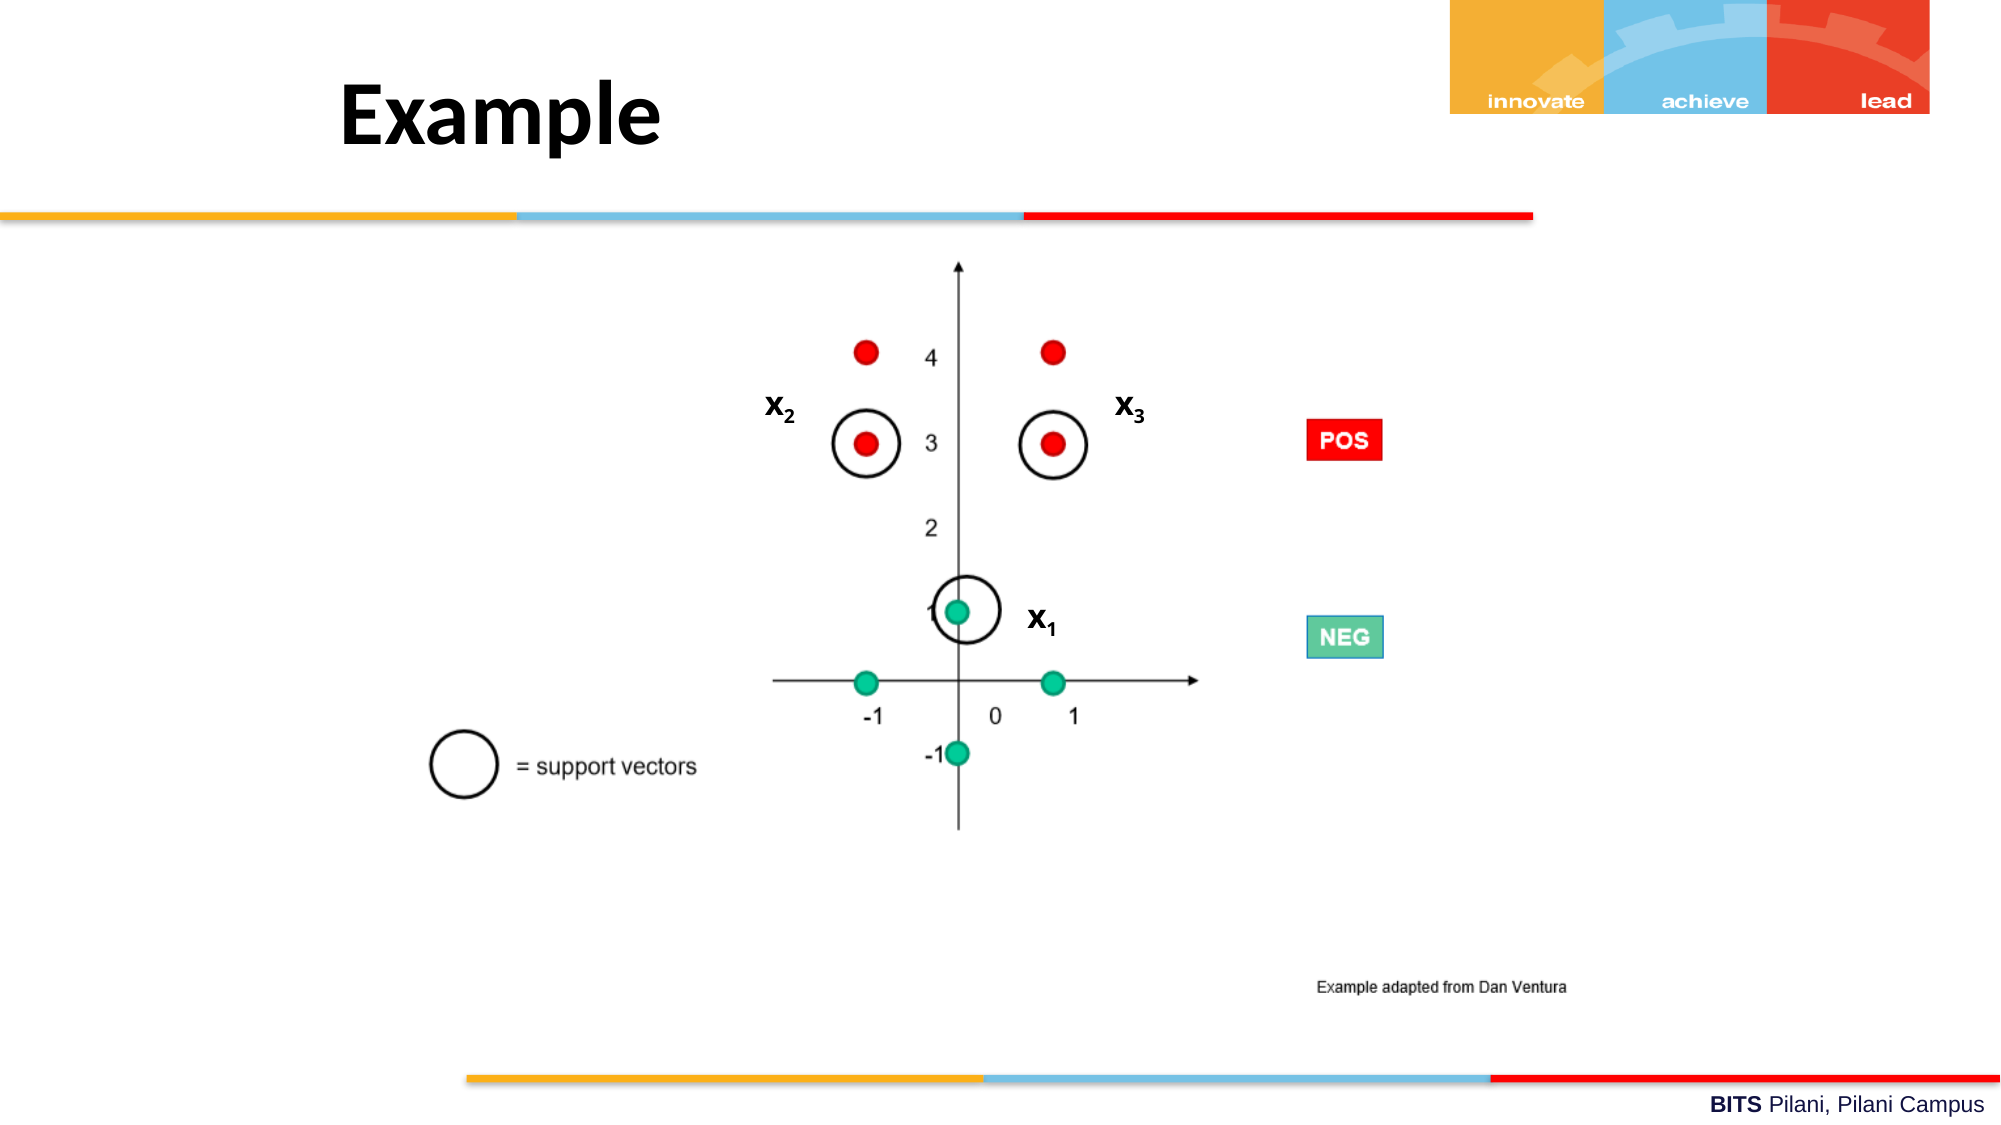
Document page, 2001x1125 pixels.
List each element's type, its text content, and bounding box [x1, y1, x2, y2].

text_box Example [324, 45, 1675, 233]
picture [1449, 0, 1930, 114]
picture [387, 237, 1576, 1010]
